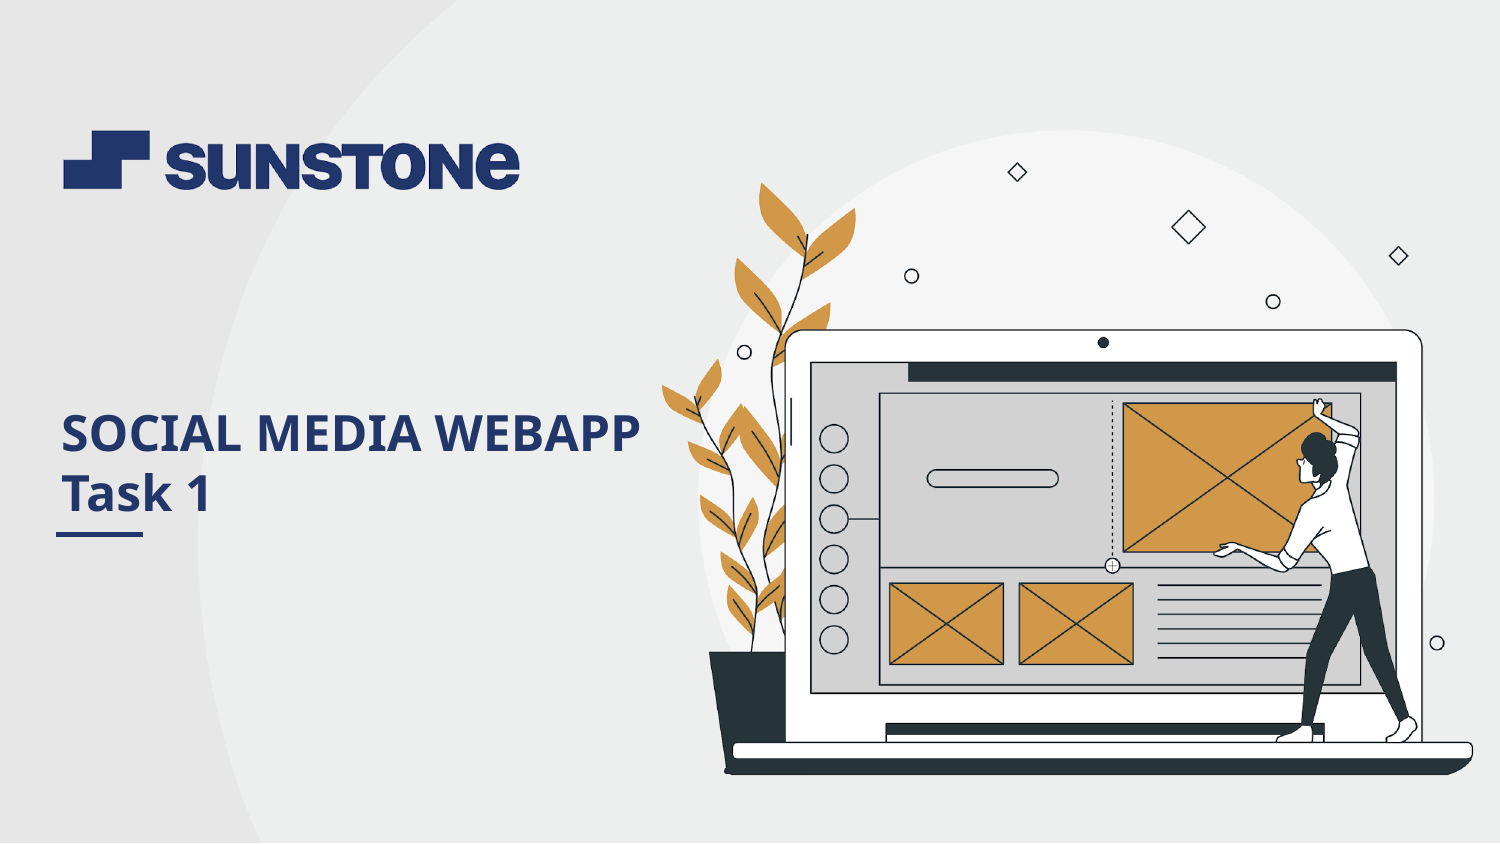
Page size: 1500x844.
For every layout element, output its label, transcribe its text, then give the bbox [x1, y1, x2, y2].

picture [0, 0, 1500, 843]
list SOCIAL MEDIA WEBAPP Task 1 [46, 394, 671, 467]
